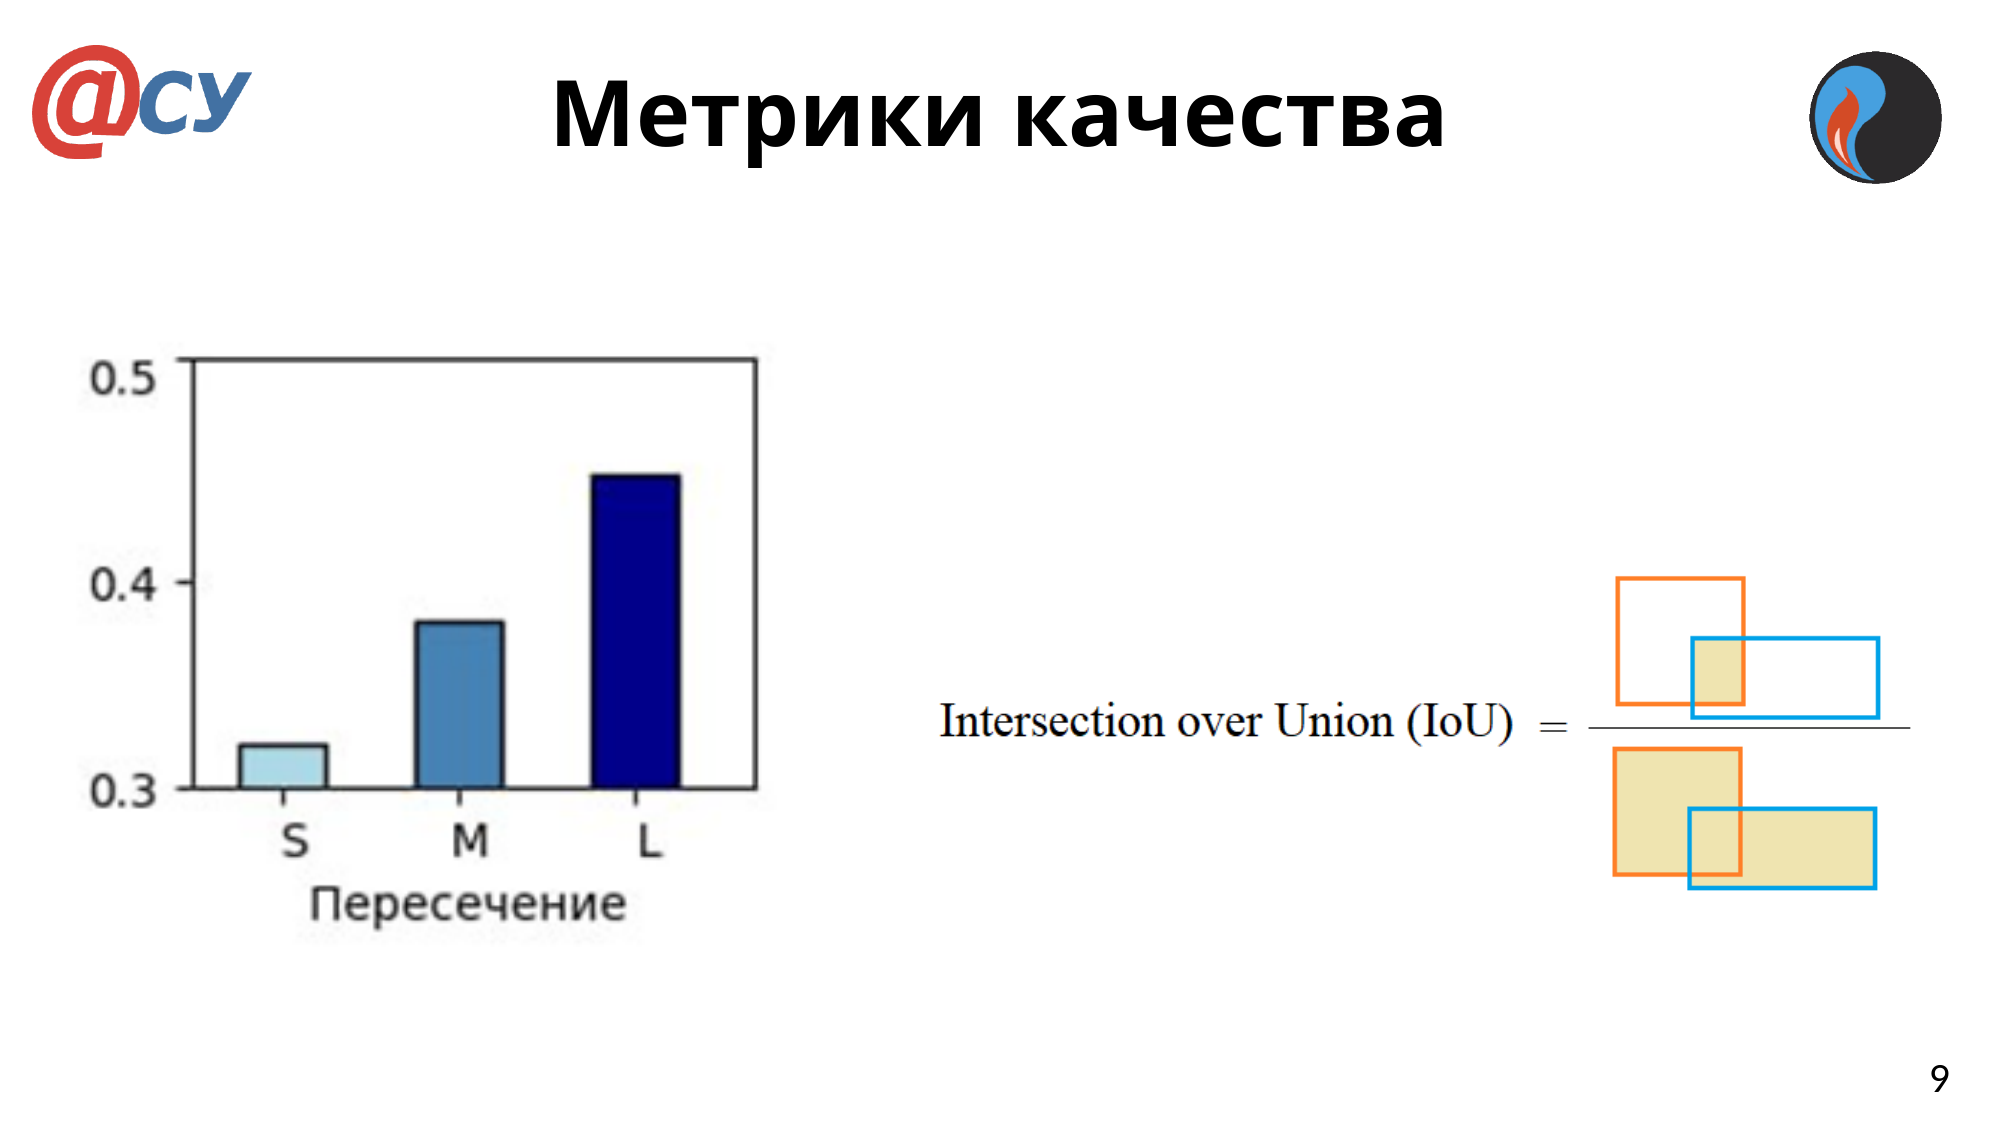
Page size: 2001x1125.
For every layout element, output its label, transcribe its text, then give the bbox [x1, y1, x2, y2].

text_box 9 [1914, 1042, 2000, 1108]
picture [32, 45, 252, 159]
picture [1809, 51, 1942, 184]
title Метрики качества [137, 8, 1863, 226]
picture [53, 332, 845, 947]
picture [926, 557, 1915, 904]
